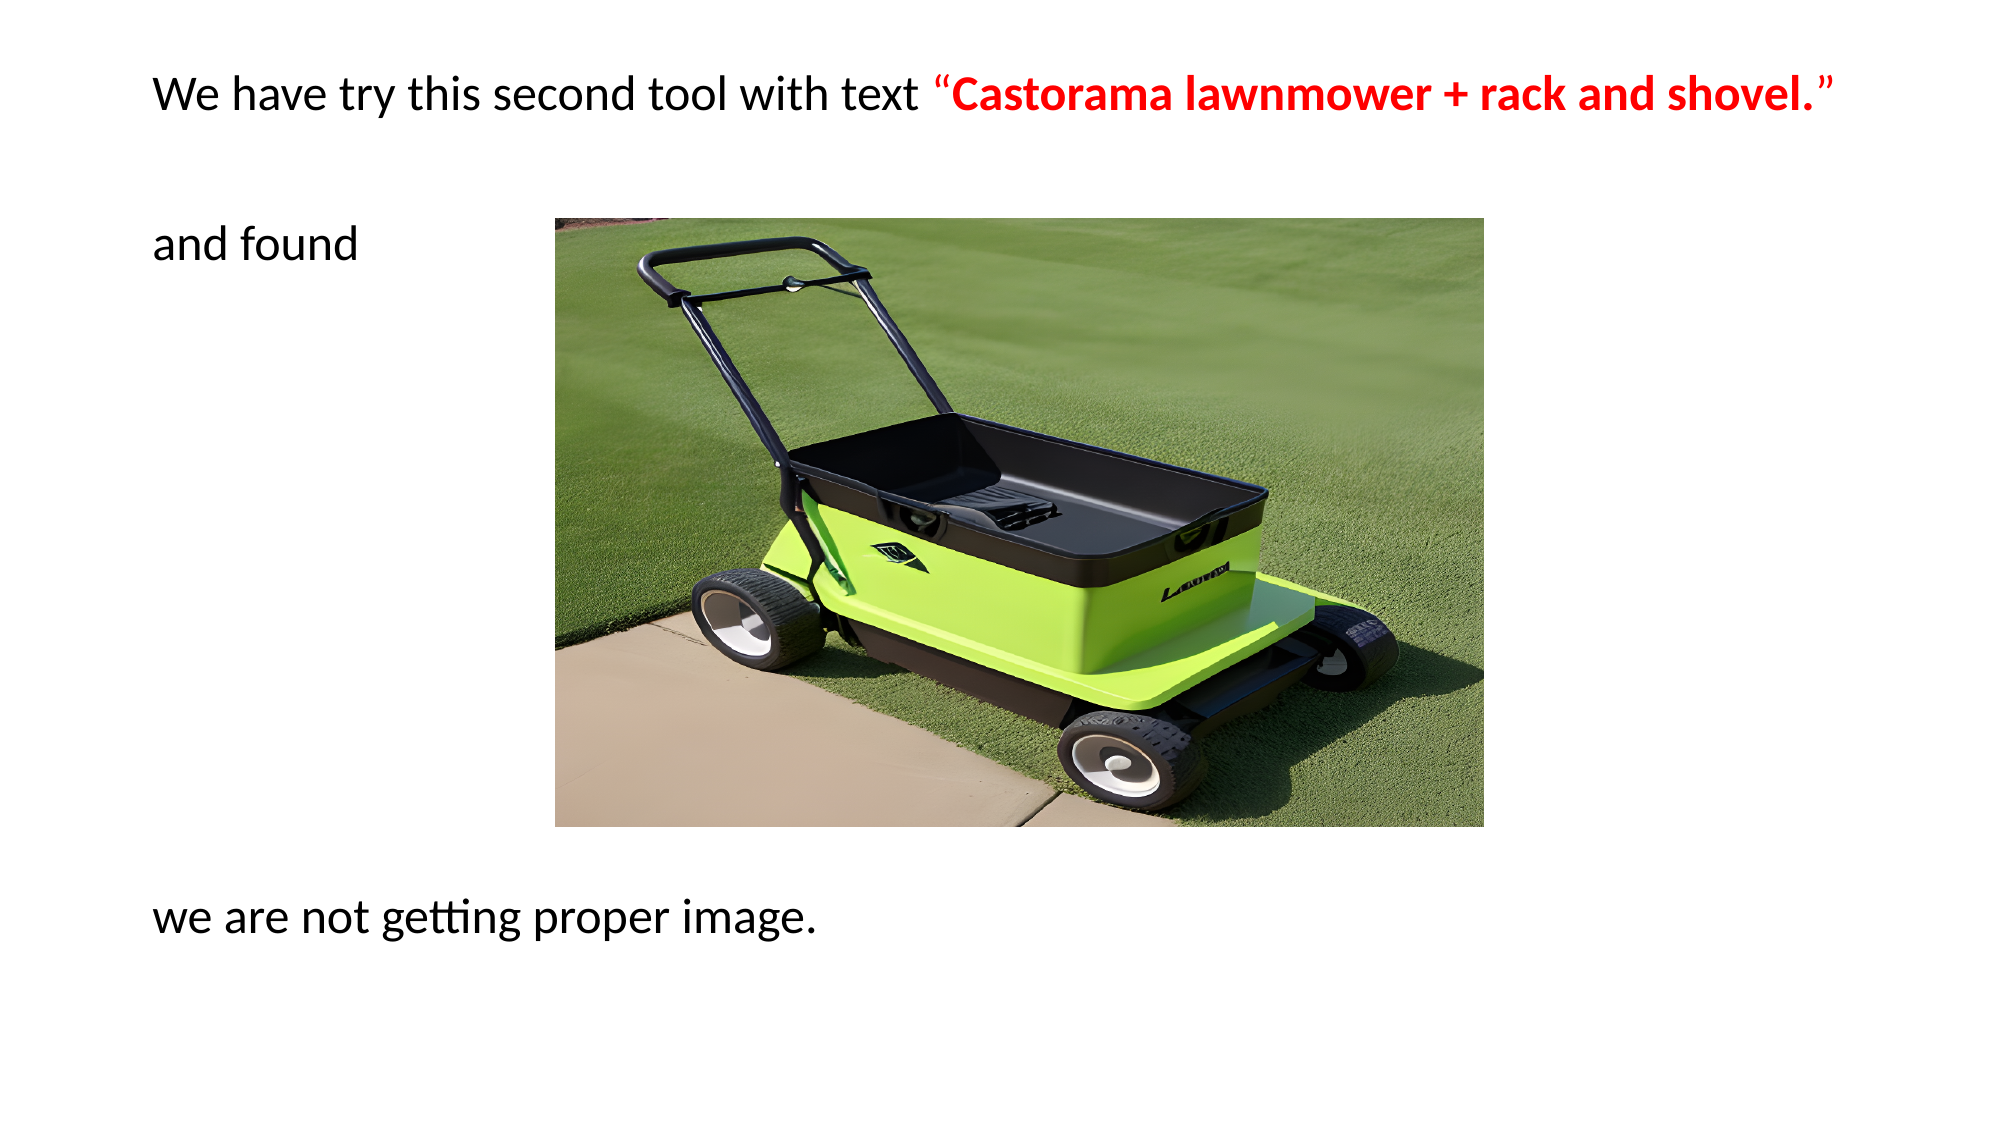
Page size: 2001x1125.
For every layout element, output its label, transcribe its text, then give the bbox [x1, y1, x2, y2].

picture [555, 218, 1484, 827]
list We have try this second tool with text “Castorama lawnmower + rack and shovel.” and found we are not getting proper image. [137, 59, 1863, 1014]
